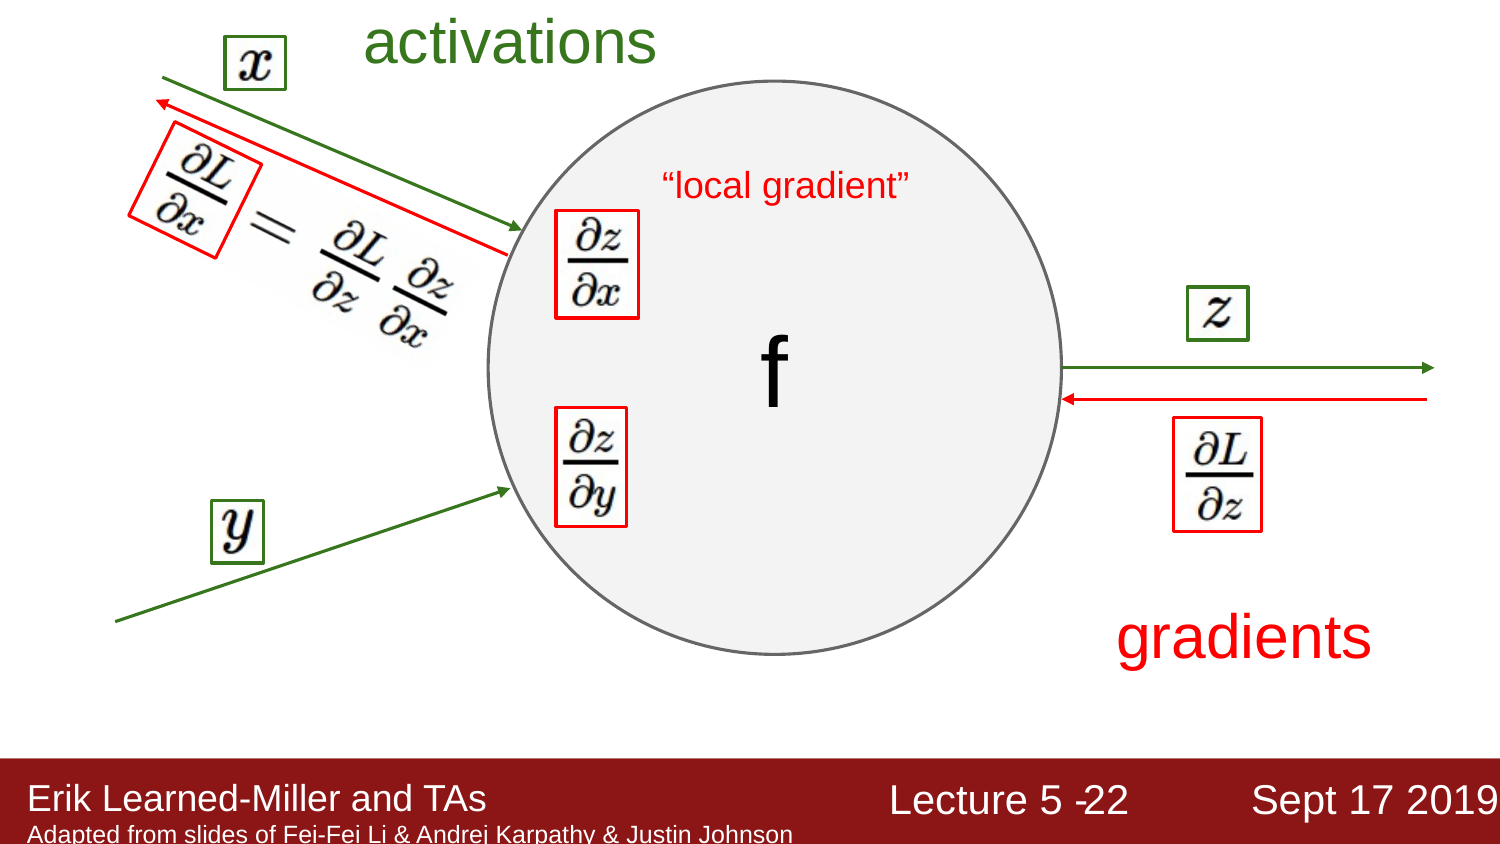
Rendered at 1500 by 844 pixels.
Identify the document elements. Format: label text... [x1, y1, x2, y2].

text_box gradients [1101, 581, 1500, 646]
text_box [128, 204, 134, 219]
picture [212, 501, 262, 562]
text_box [155, 99, 509, 256]
picture [557, 211, 638, 317]
text_box [144, 172, 150, 183]
picture [1188, 288, 1247, 339]
picture [226, 38, 285, 89]
picture [1175, 418, 1260, 531]
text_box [114, 487, 511, 622]
slide_number ‹#› [1054, 765, 1145, 831]
text_box f [488, 81, 1062, 655]
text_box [162, 76, 229, 98]
text_box activations [348, 0, 1015, 51]
picture [557, 408, 625, 525]
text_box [280, 76, 523, 231]
text_box “local gradient” [647, 146, 994, 241]
picture [133, 184, 480, 371]
